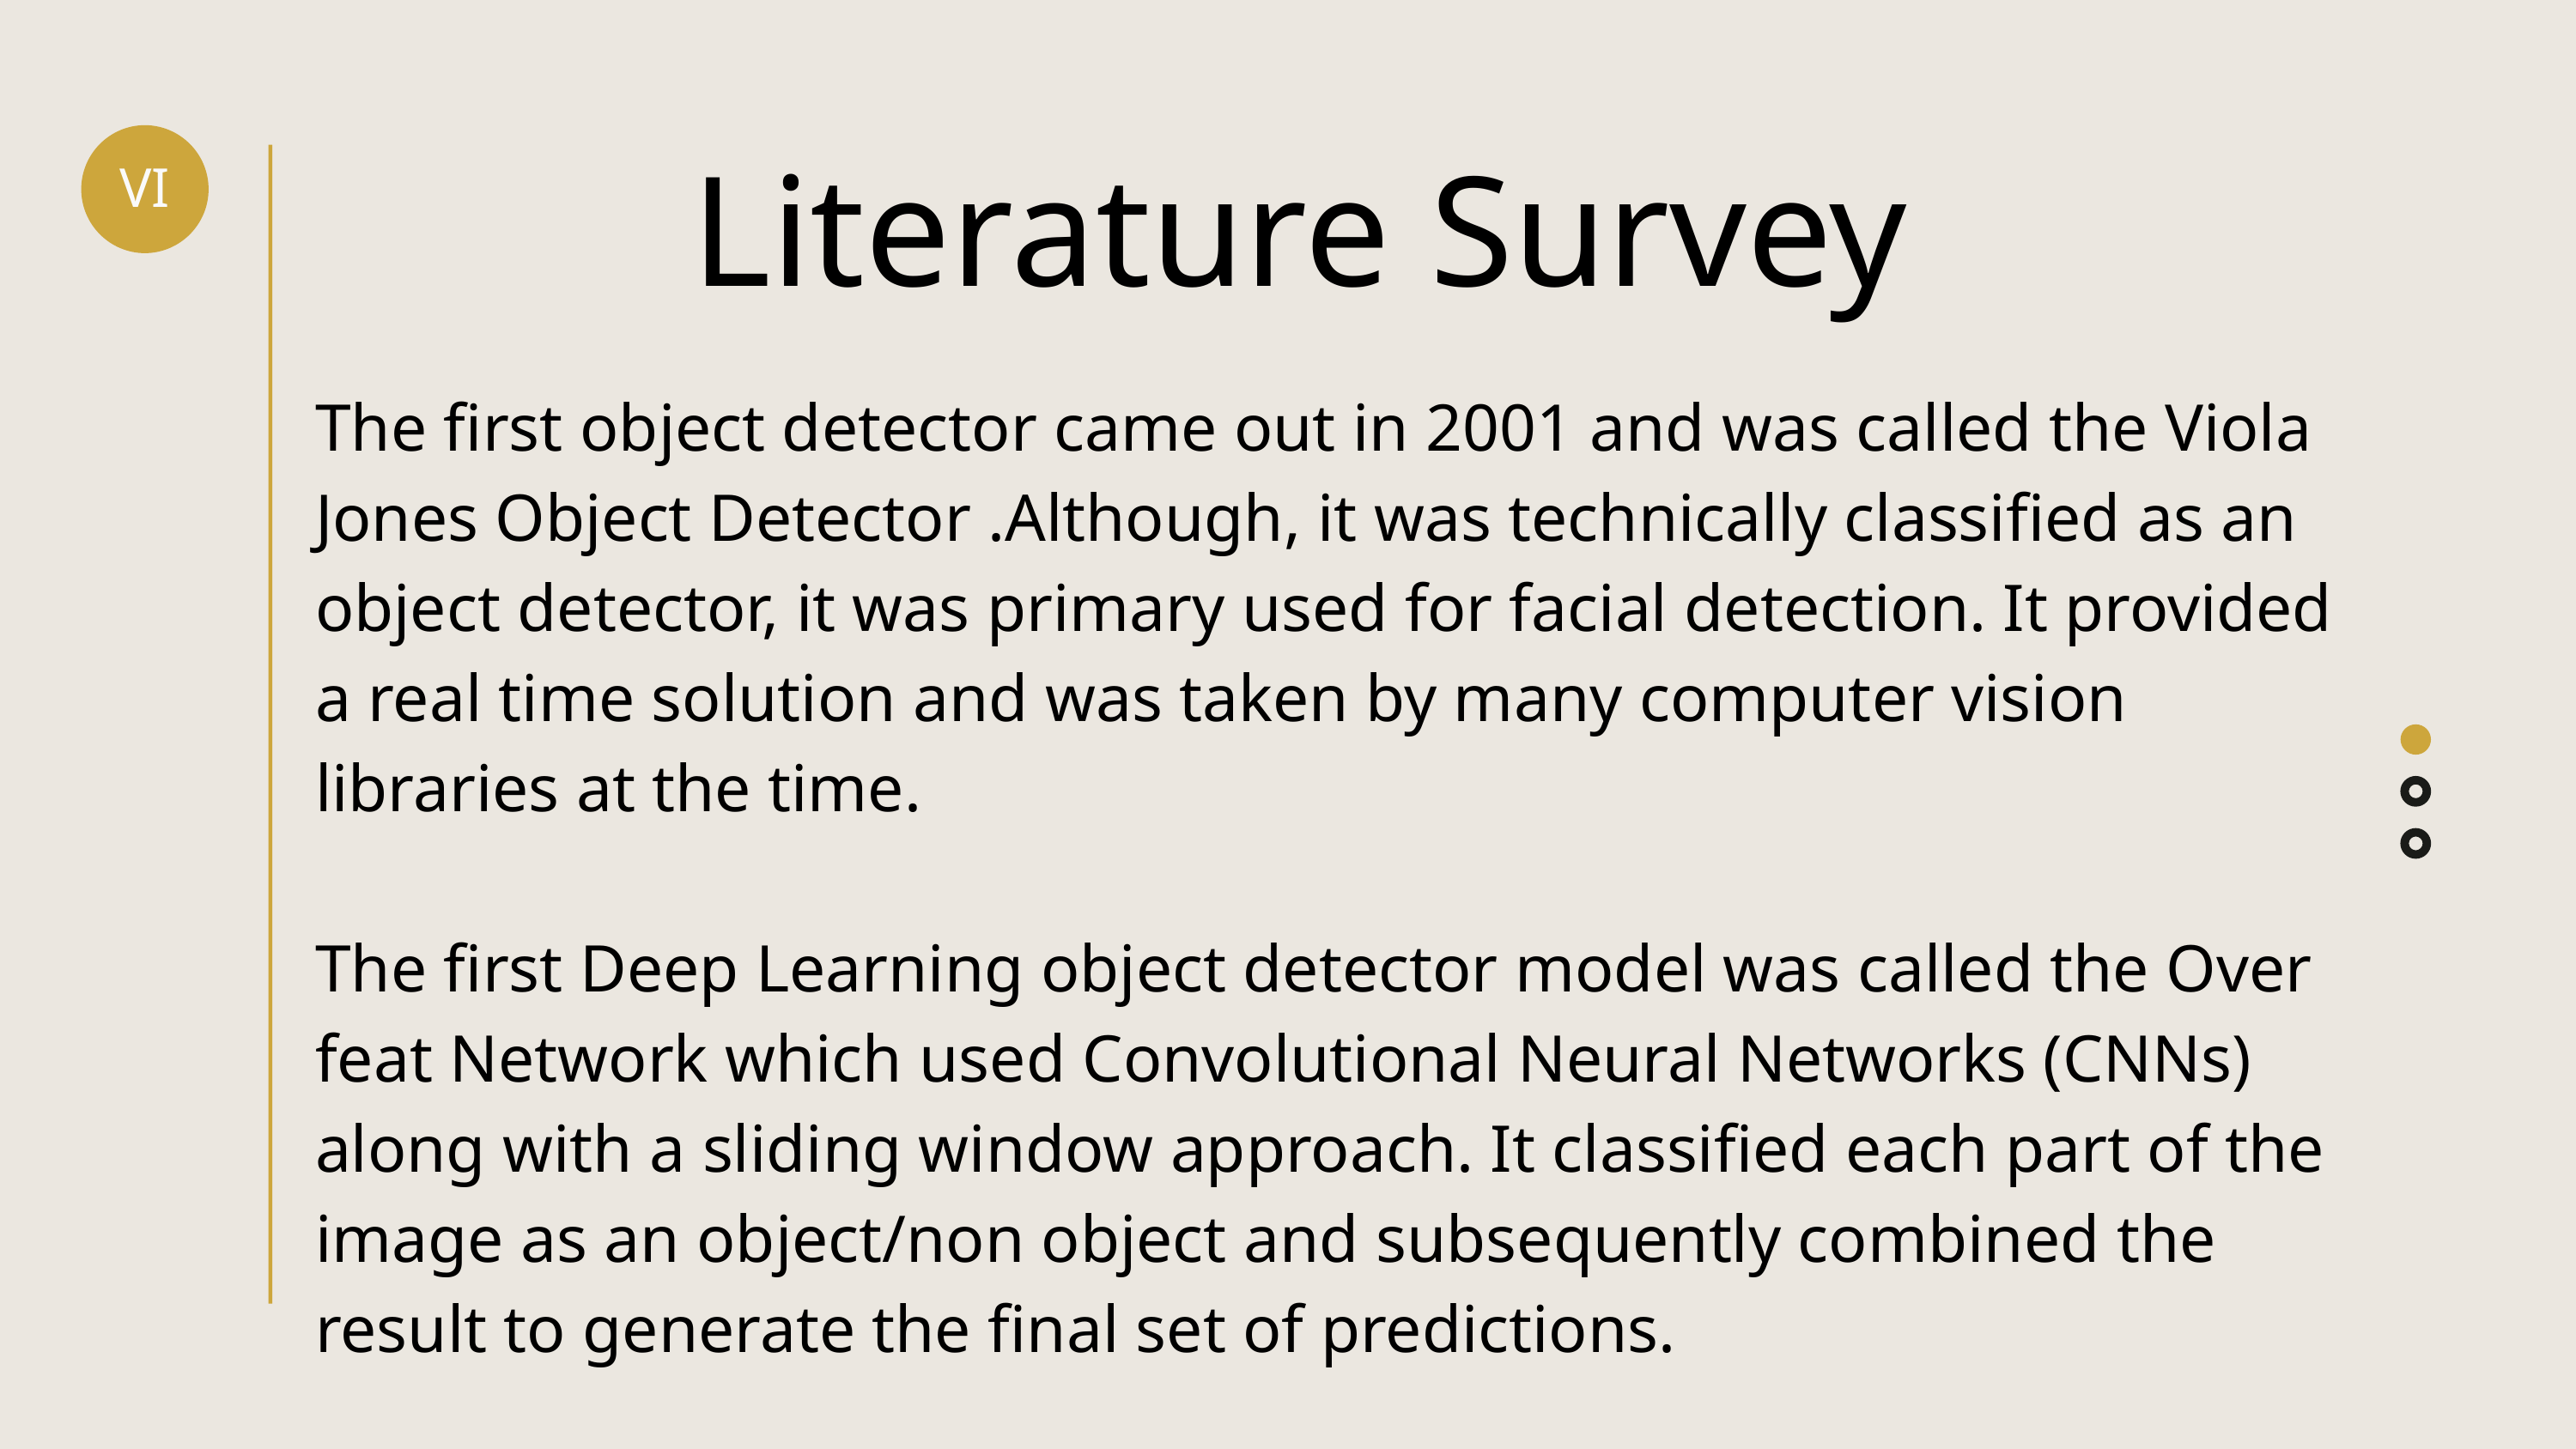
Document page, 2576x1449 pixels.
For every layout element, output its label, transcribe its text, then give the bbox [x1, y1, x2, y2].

text_box Literature Survey [446, 103, 2154, 317]
text_box [268, 144, 273, 1304]
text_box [80, 124, 210, 254]
text_box The first object detector came out in 2001 and was called the Viola Jones Object Detector .Although, it was technically classified as an object detector, it was primary used for facial detection. It provided a real time solution and was taken by many computer vision libraries at the time. The first Deep Learning object detector model was called the Over feat Network which used Convolutional Neural Networks (CNNs) along with a sliding window approach. It classified each part of the image as an object/non object and subsequently combined the result to generate the final set of predictions. [315, 373, 2369, 1449]
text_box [2348, 775, 2483, 808]
